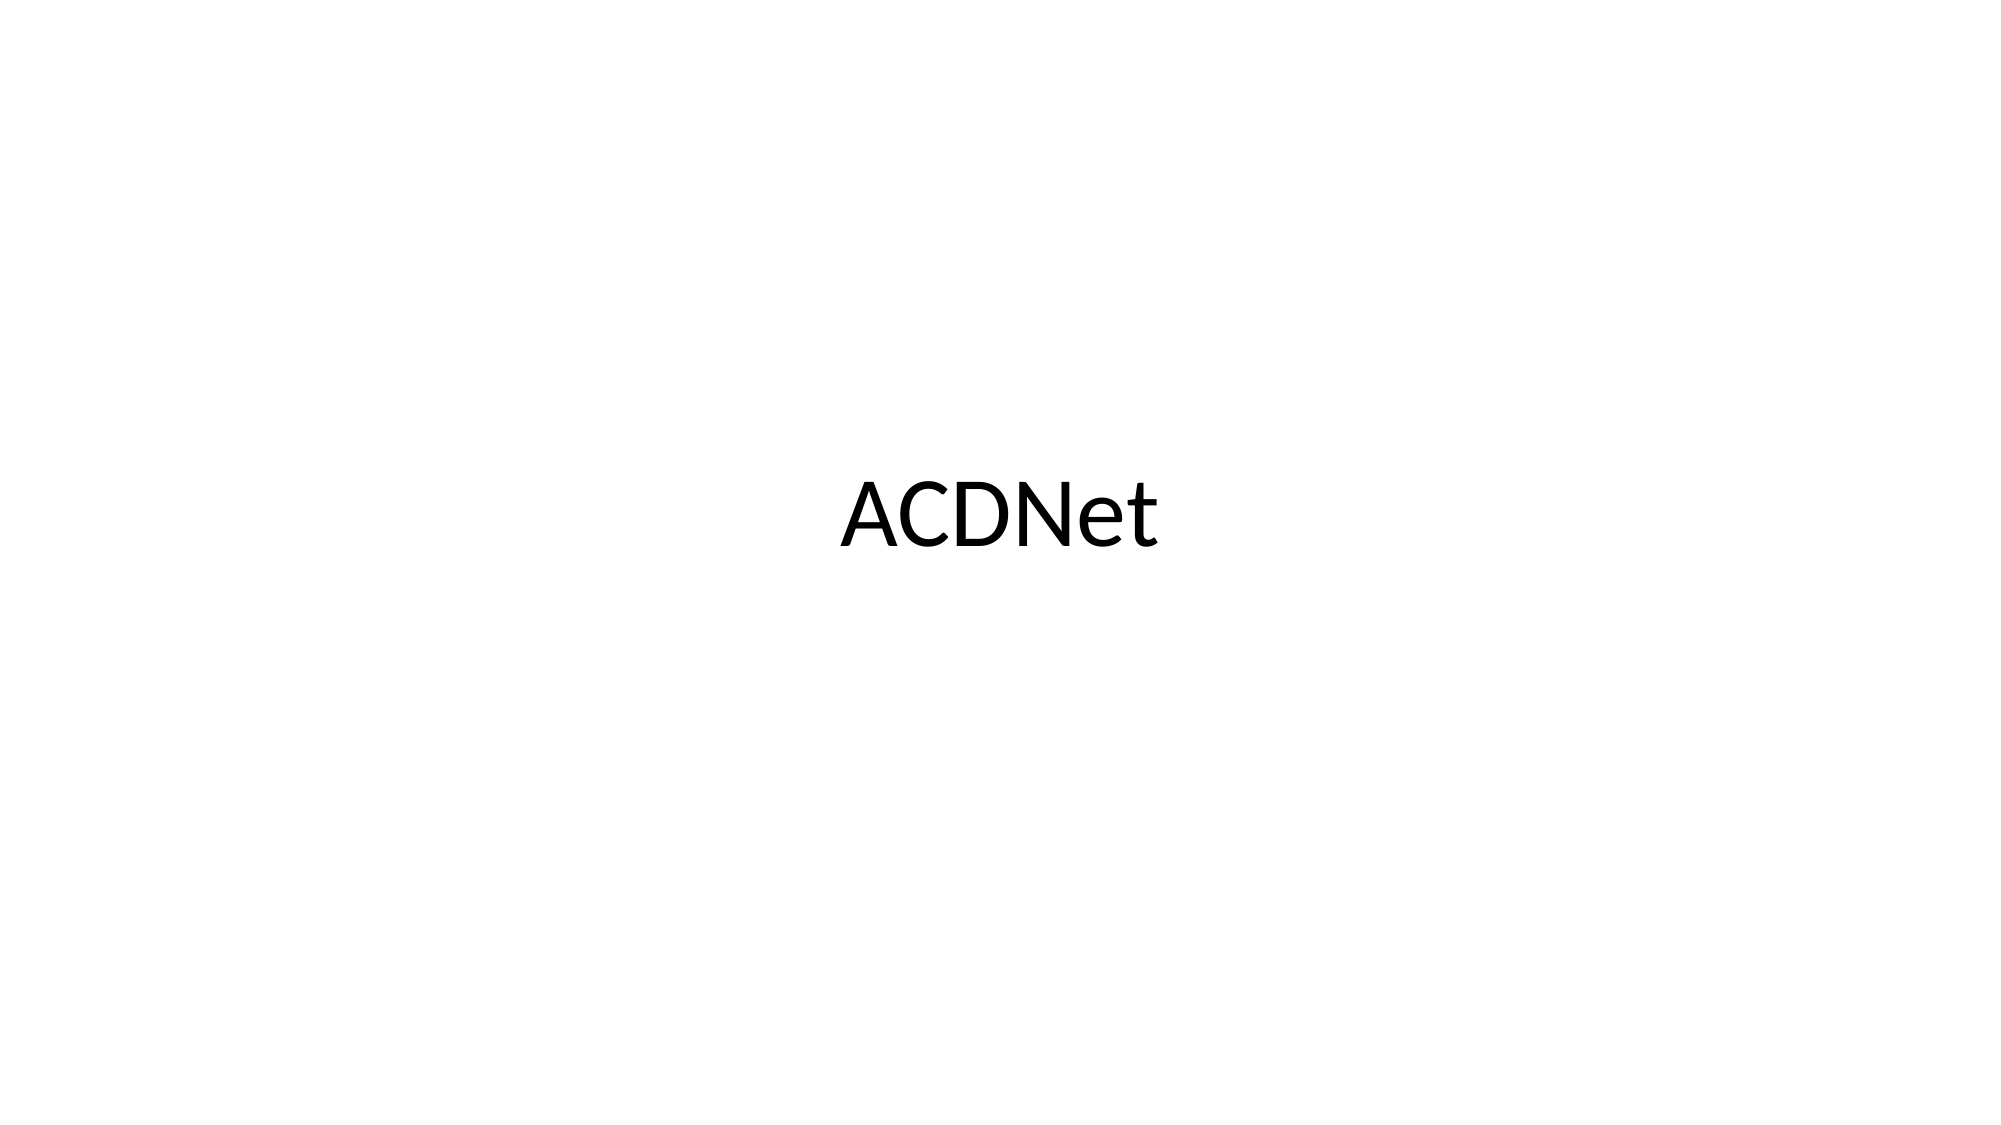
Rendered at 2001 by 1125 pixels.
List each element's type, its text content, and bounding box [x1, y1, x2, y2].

title ACDNet [249, 184, 1750, 576]
